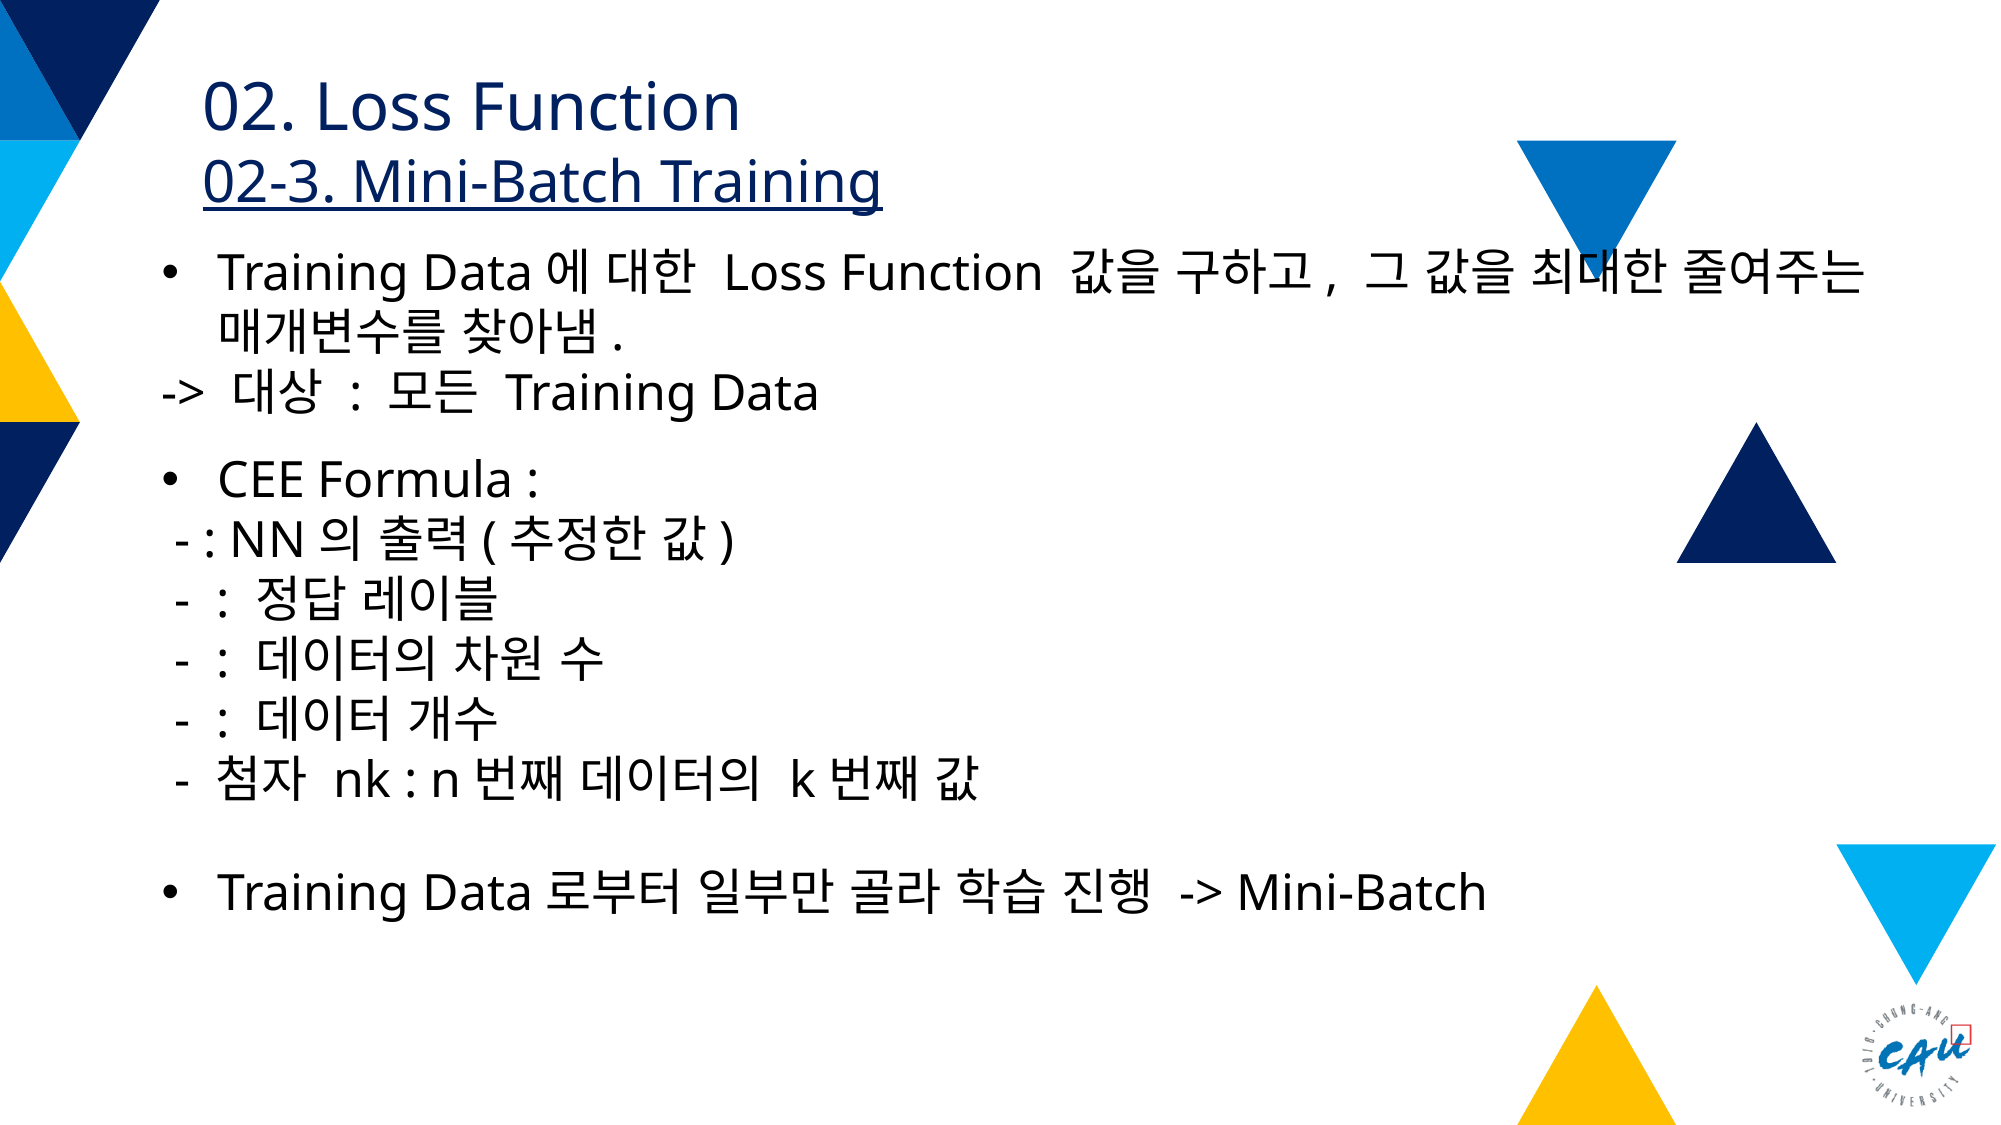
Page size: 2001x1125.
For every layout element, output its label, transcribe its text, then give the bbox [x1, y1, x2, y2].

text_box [146, 56, 940, 224]
text_box Training Data에 대한 Loss Function 값을 구하고, 그 값을 최대한 줄여주는 매개변수를 찾아냄. -> 대상 : 모든 Training Data [146, 233, 1950, 429]
text_box Training Data로부터 일부만 골라 학습 진행 -> Mini-Batch [146, 853, 1950, 929]
picture [1856, 1001, 1975, 1108]
